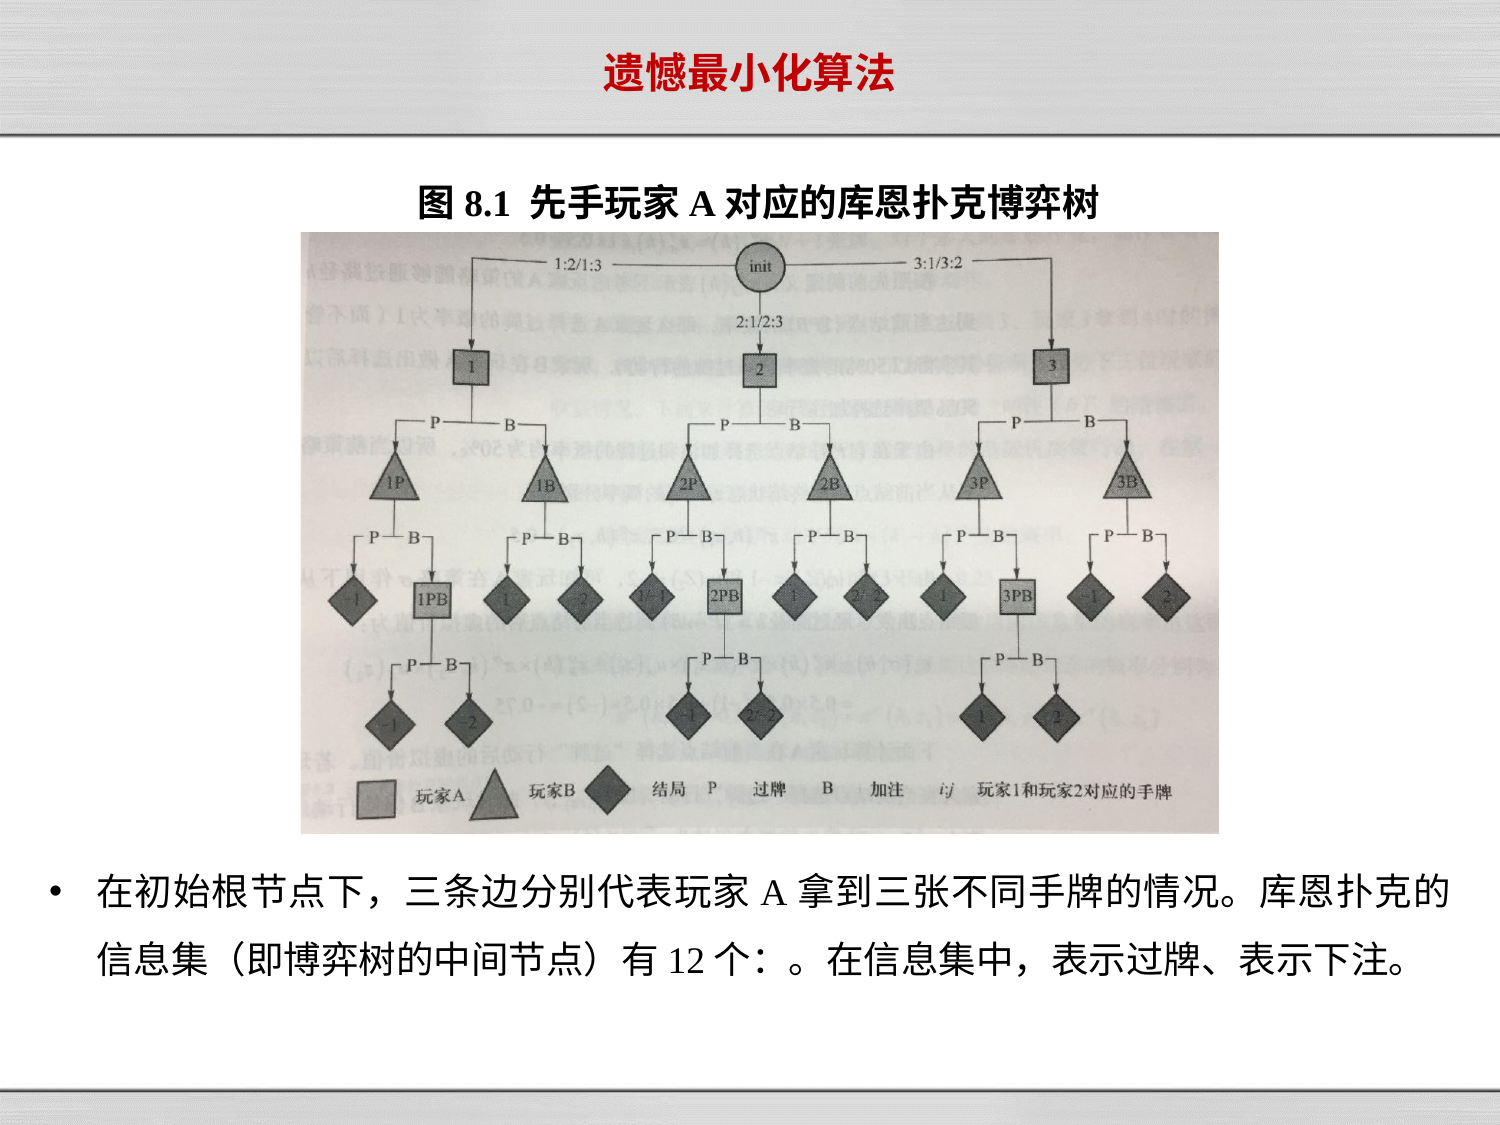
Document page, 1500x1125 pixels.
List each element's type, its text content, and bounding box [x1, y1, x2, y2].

text_box 图8.1 先手玩家A对应的库恩扑克博弈树 [300, 171, 453, 231]
title 遗憾最小化算法 [134, 13, 1366, 121]
picture [0, 0, 1500, 1125]
text_box 图8.1 先手玩家A对应的库恩扑克博弈树 [1066, 171, 1200, 231]
